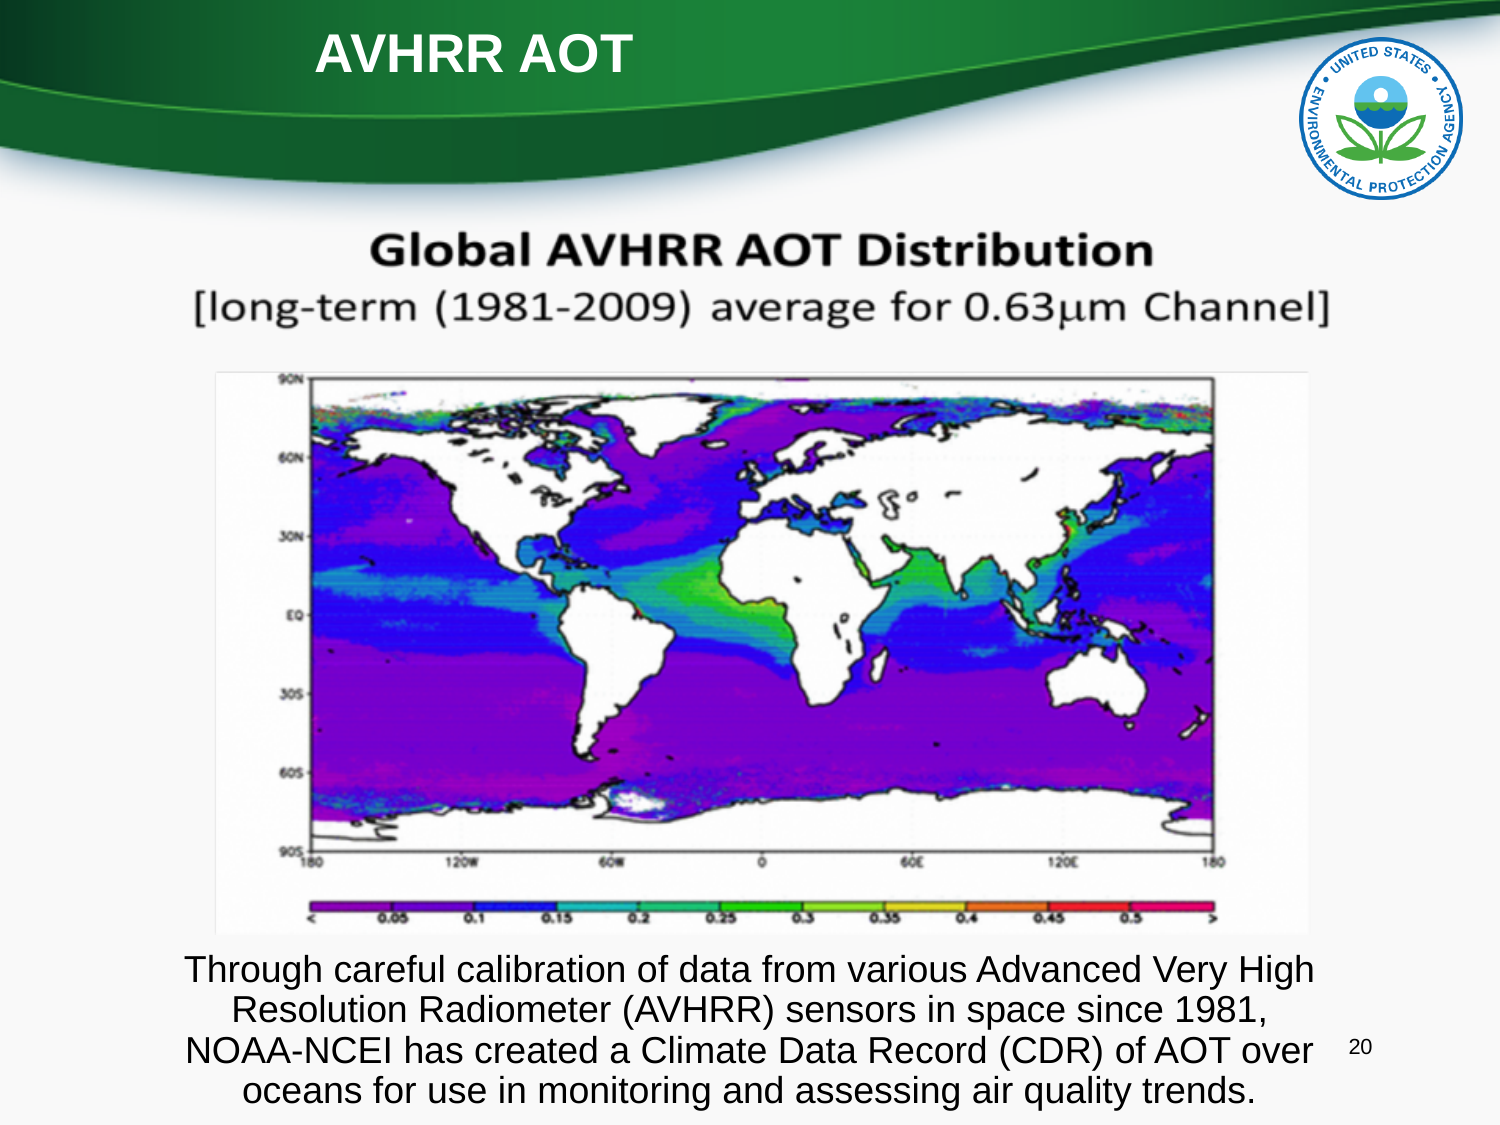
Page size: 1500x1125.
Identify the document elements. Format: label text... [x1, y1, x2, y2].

text_box Through careful calibration of data from various Advanced Very High Resolution Radiometer (AVHRR) sensors in space since 1981, NOAA-NCEI has created a Climate Data Record (CDR) of AOT over oceans for use in monitoring and assessing air quality trends. [159, 943, 1340, 1113]
slide_number 20 [1340, 1024, 1388, 1101]
text_box AVHRR AOT [16, 10, 933, 133]
picture [0, 0, 1500, 1125]
